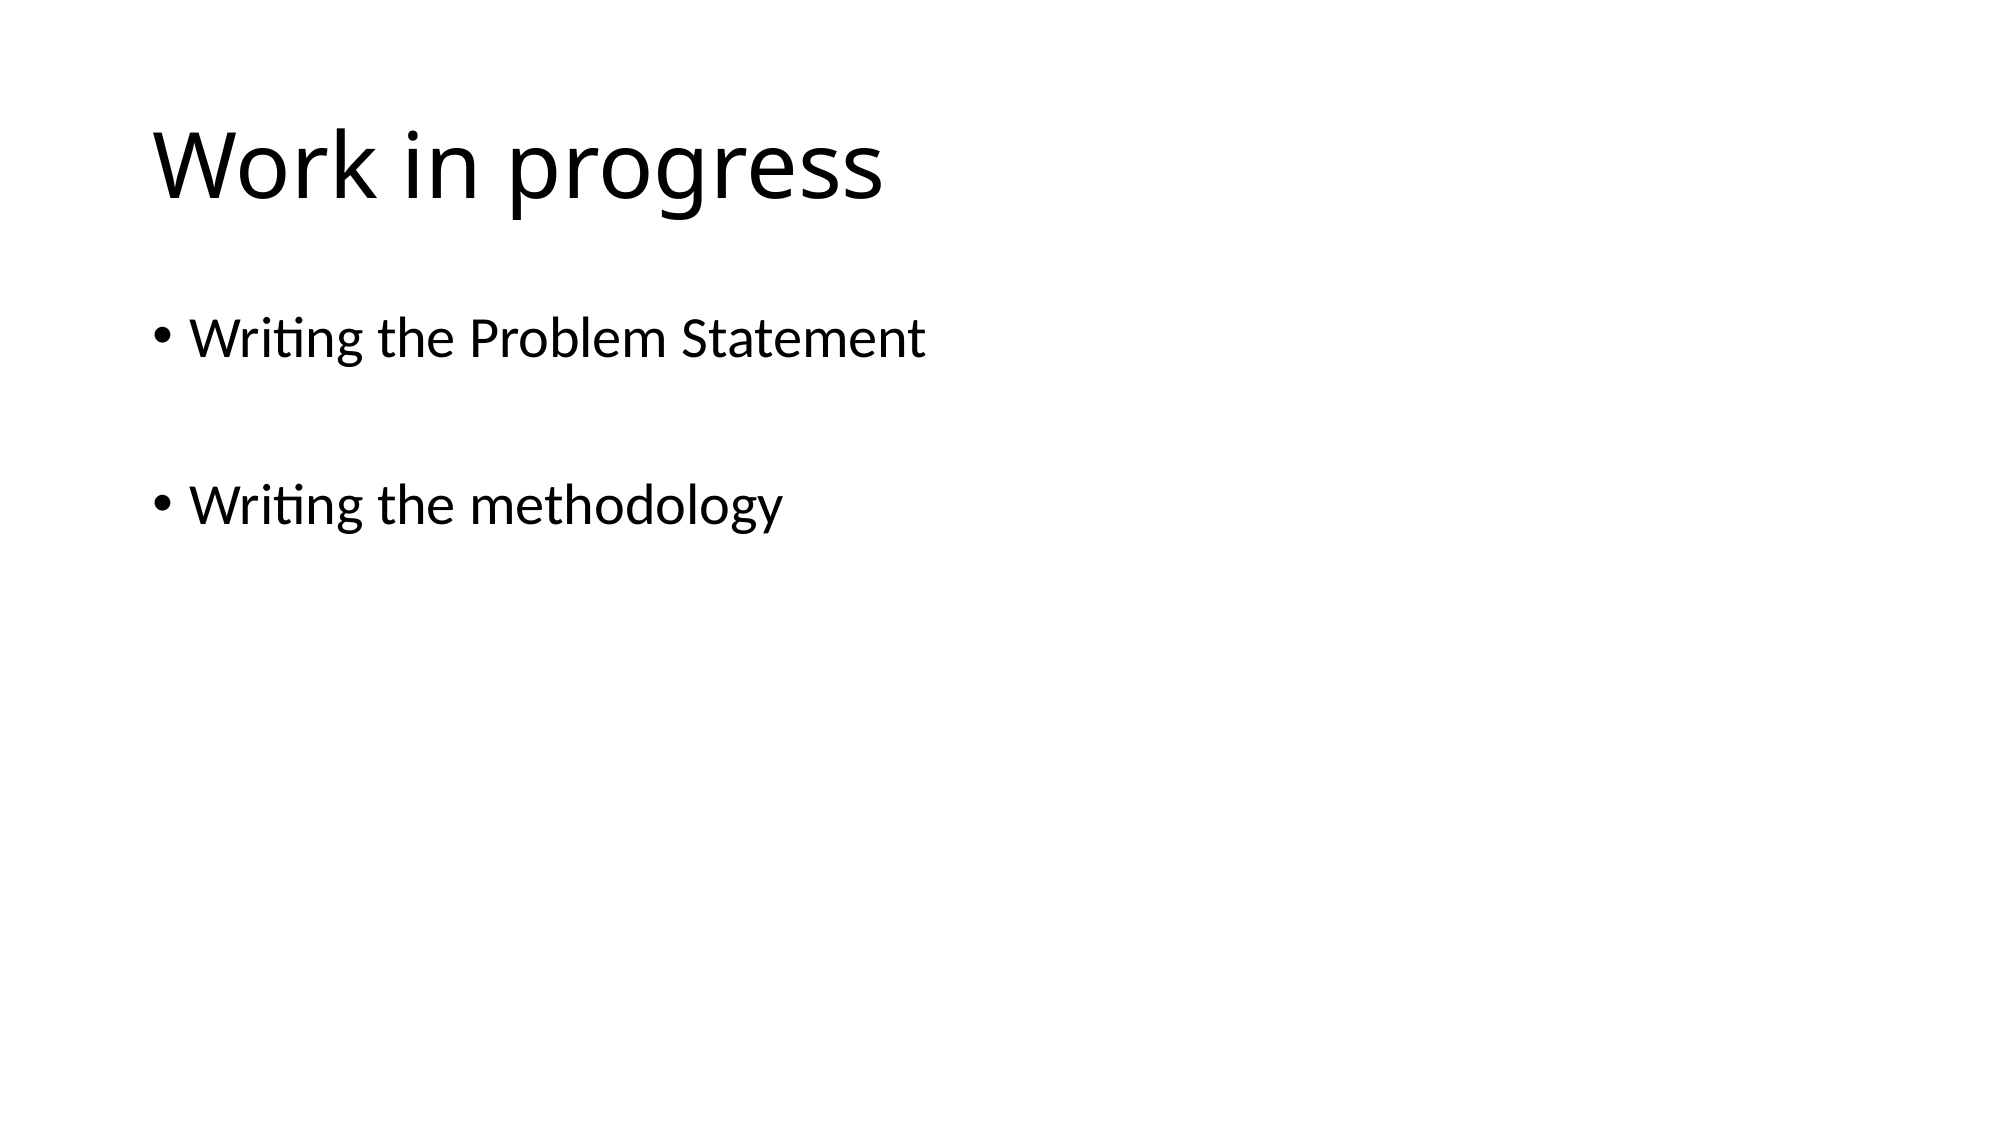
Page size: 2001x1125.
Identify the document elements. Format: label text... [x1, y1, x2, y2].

title Work in progress [137, 59, 1863, 278]
list Writing the Problem Statement Writing the methodology [137, 299, 1863, 1014]
